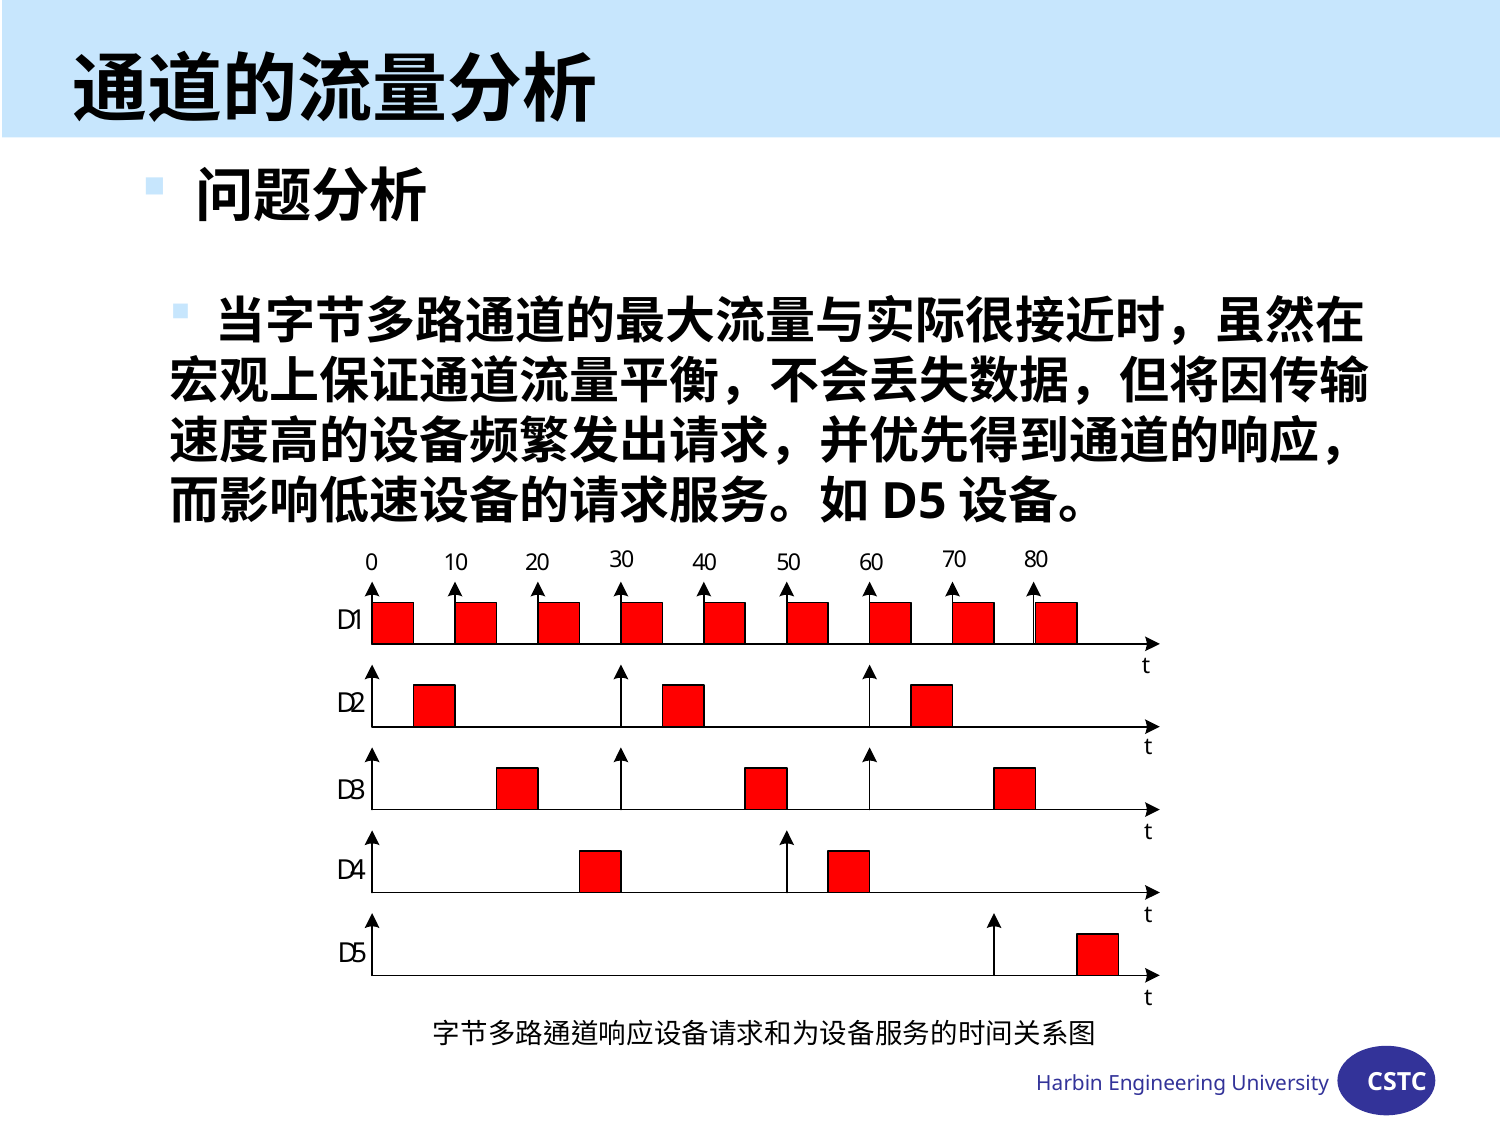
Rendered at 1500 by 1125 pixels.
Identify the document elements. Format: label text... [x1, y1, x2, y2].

text_box 问题分析 [126, 150, 444, 236]
footer Harbin Engineering University [693, 1062, 1344, 1113]
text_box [172, 535, 1328, 1061]
text_box 通道的流量分析 [57, 32, 613, 138]
text_box 当字节多路通道的最大流量与实际很接近时，虽然在宏观上保证通道流量平衡，不会丢失数据，但将因传输速度高的设备频繁发出请求，并优先得到通道的响应，而影响低速设备的请求服务。如D5设备。 [154, 280, 1396, 536]
